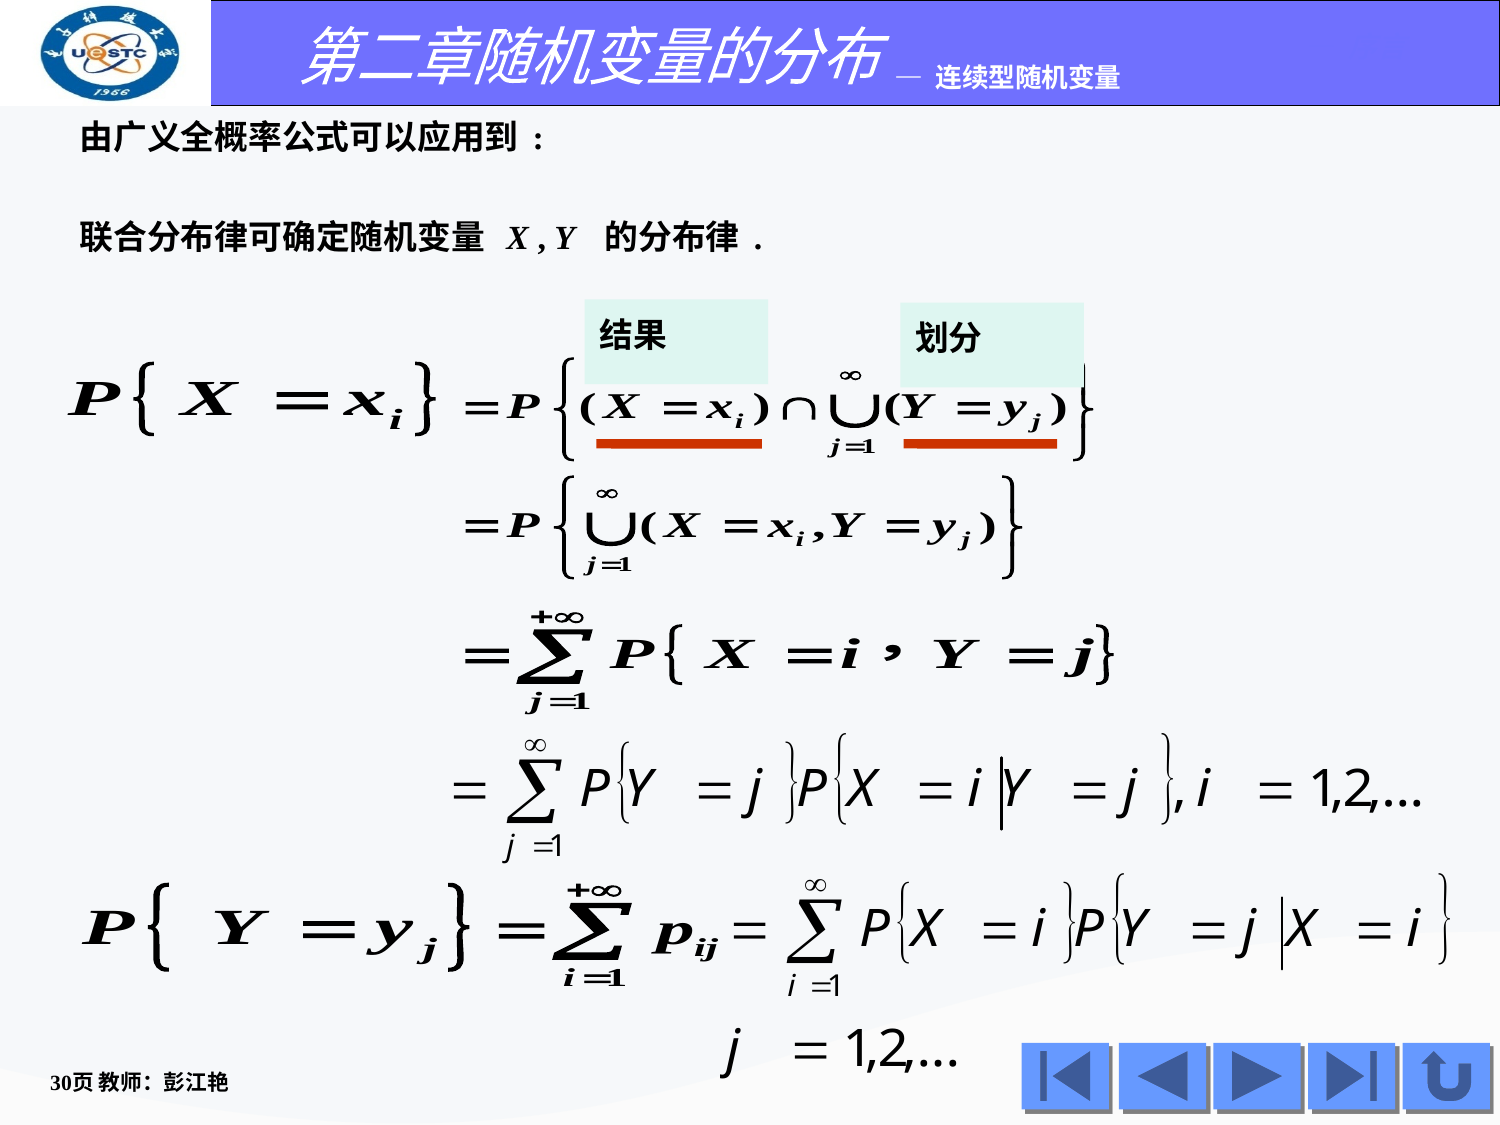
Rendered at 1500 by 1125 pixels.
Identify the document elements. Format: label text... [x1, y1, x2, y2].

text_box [446, 597, 1140, 713]
text_box 结果 [584, 299, 769, 347]
picture [0, 0, 211, 106]
text_box 划分 [900, 302, 1084, 347]
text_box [440, 715, 1471, 872]
text_box 由广义全概率公式可以应用到: 联合分布律可确定随机变量 X , Y 的分布律. [64, 101, 1365, 286]
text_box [64, 881, 474, 979]
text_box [451, 467, 1038, 586]
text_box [451, 348, 1105, 468]
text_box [479, 880, 715, 997]
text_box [720, 857, 1461, 1083]
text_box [50, 360, 446, 446]
